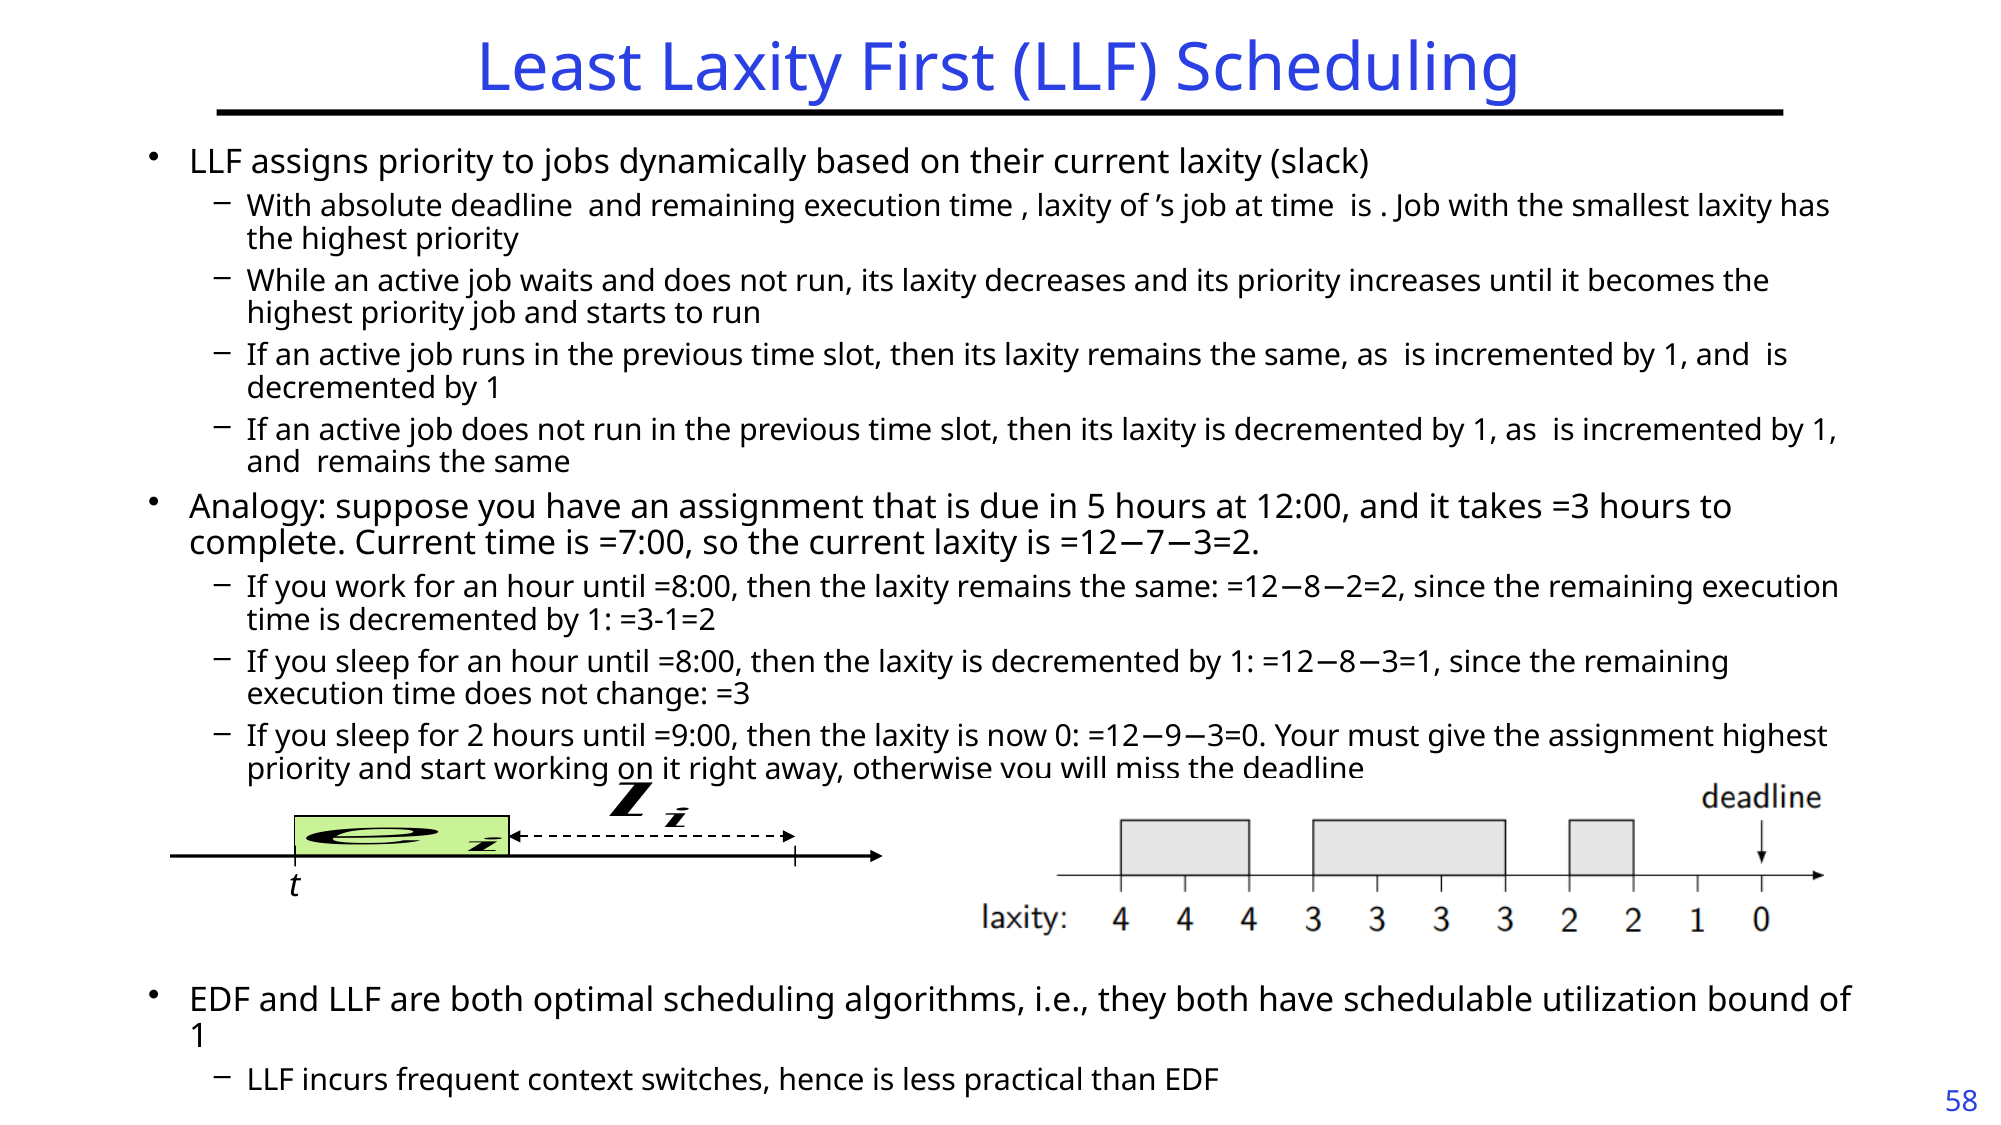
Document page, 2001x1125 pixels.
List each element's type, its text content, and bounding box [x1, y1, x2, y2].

text_box [493, 835, 508, 845]
title Least Laxity First (LLF) Scheduling [216, 24, 1784, 113]
picture [974, 777, 1824, 938]
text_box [169, 845, 883, 912]
